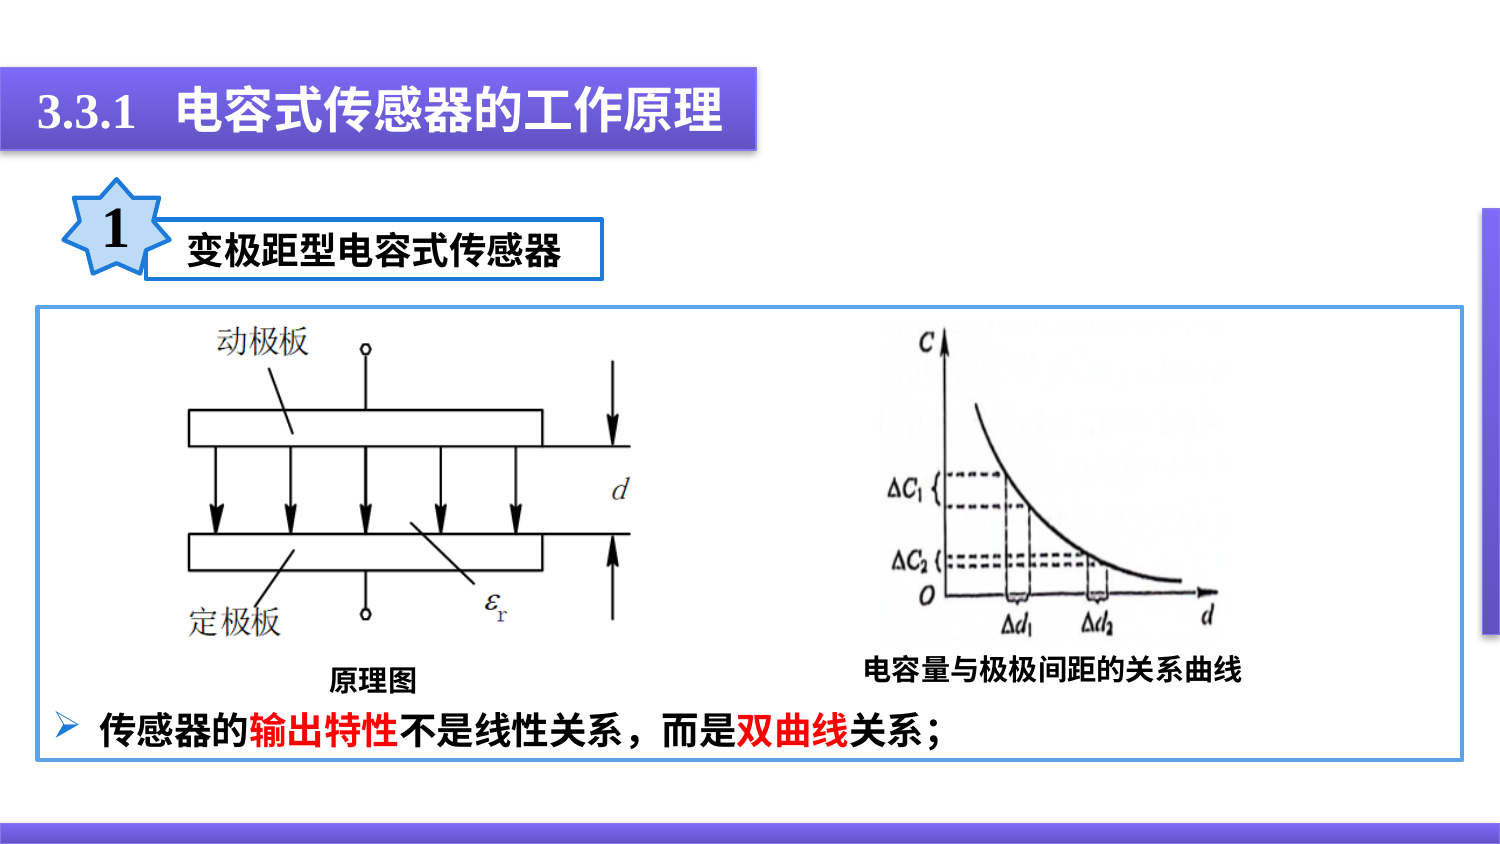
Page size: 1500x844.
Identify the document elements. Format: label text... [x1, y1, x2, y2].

text_box 变极距型电容式传感器 [144, 217, 604, 281]
text_box [0, 67, 757, 151]
picture [879, 320, 1227, 645]
text_box 原理图 [315, 654, 433, 705]
text_box 1 [61, 177, 172, 276]
text_box 3.3.1 电容式传感器的工作原理 [9, 71, 739, 206]
text_box 传感器的输出特性不是线性关系，而是双曲线关系； [35, 305, 1464, 762]
picture [167, 320, 639, 645]
